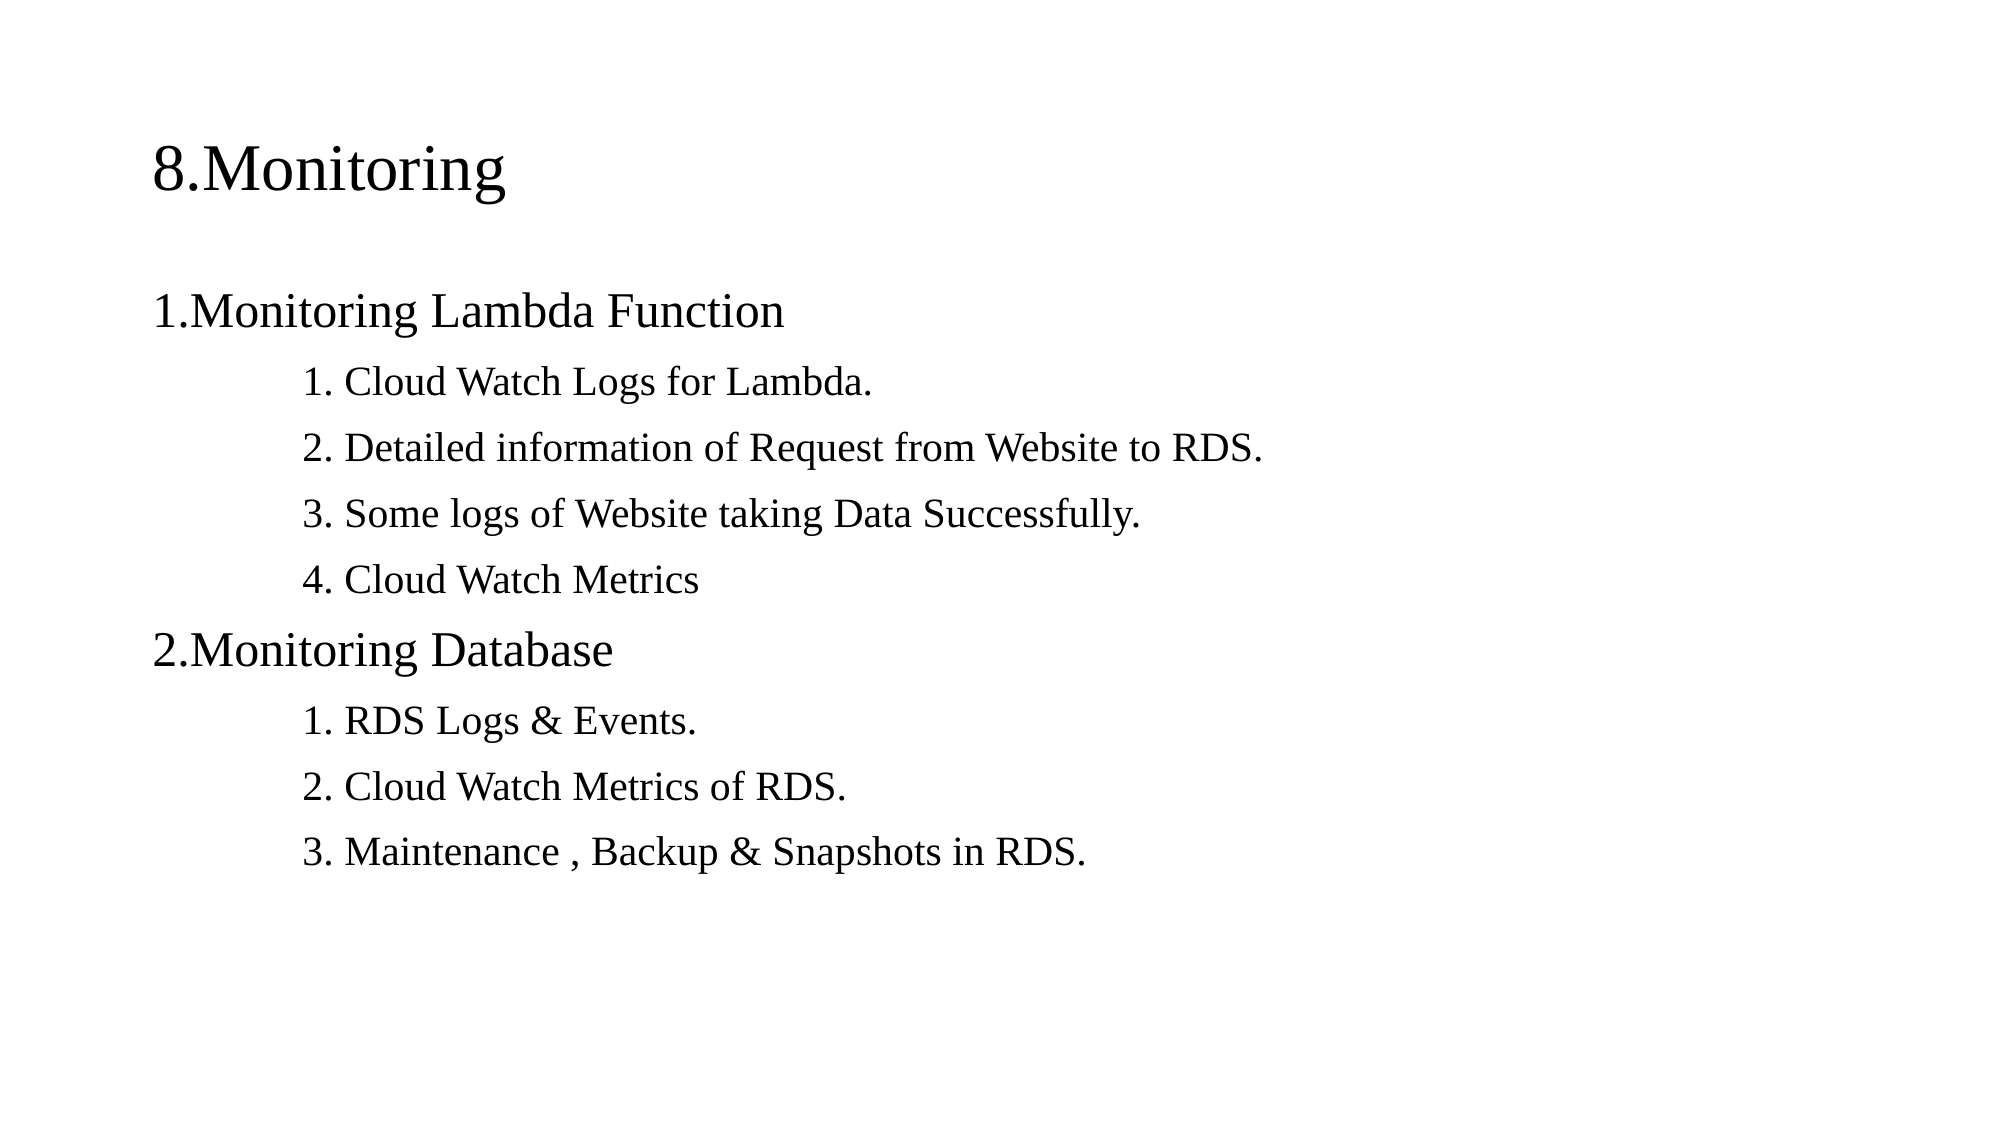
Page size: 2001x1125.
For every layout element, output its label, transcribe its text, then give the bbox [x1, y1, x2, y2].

title 8.Monitoring [137, 59, 1863, 277]
list 1.Monitoring Lambda Function 1. Cloud Watch Logs for Lambda. 2. Detailed information of Request from Website to RDS. 3. Some logs of Website taking Data Successfully. 4. Cloud Watch Metrics 2.Monitoring Database 1. RDS Logs & Events. 2. Cloud Watch Metrics of RDS. 3. Maintenance , Backup & Snapshots in RDS. [137, 277, 1863, 1014]
